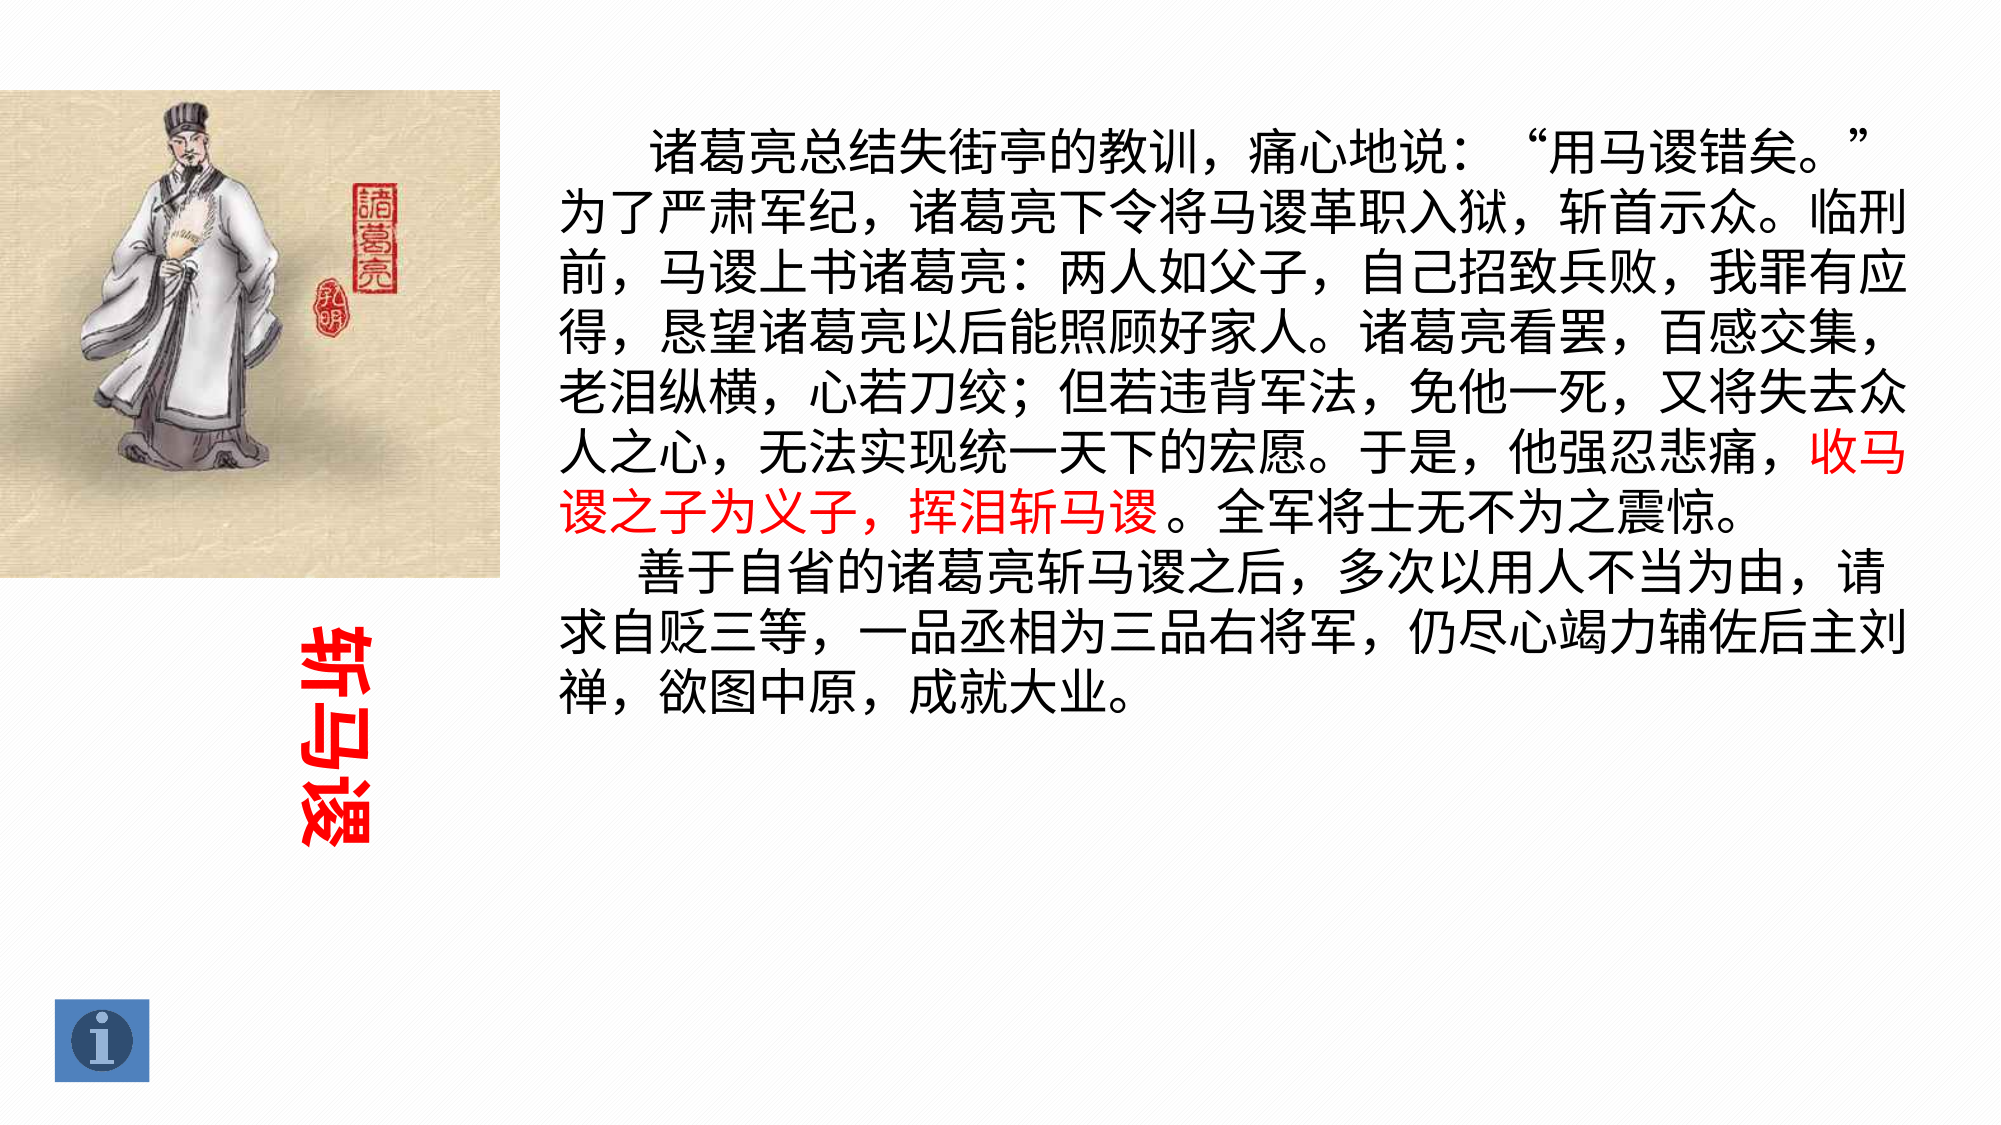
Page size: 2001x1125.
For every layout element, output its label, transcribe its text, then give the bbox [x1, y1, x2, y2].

text_box [54, 999, 150, 1083]
picture [0, 90, 500, 578]
text_box 斩马谡 [269, 609, 391, 873]
text_box 诸葛亮总结失街亭的教训，痛心地说：“用马谡错矣。”为了严肃军纪，诸葛亮下令将马谡革职入狱，斩首示众。临刑前，马谡上书诸葛亮：两人如父子，自己招致兵败，我罪有应得，恳望诸葛亮以后能照顾好家人。诸葛亮看罢，百感交集，老泪纵横，心若刀绞；但若违背军法，免他一死，又将失去众人之心，无法实现统一天下的宏愿。于是，他强忍悲痛，收马谡之子为义子，挥泪斩马谡 。全军将士无不为之震惊。 善于自省的诸葛亮斩马谡之后，多次以用人不当为由，请求自贬三等，一品丞相为三品右将军，仍尽心竭力辅佐后主刘禅，欲图中原，成就大业。 [543, 113, 1946, 729]
